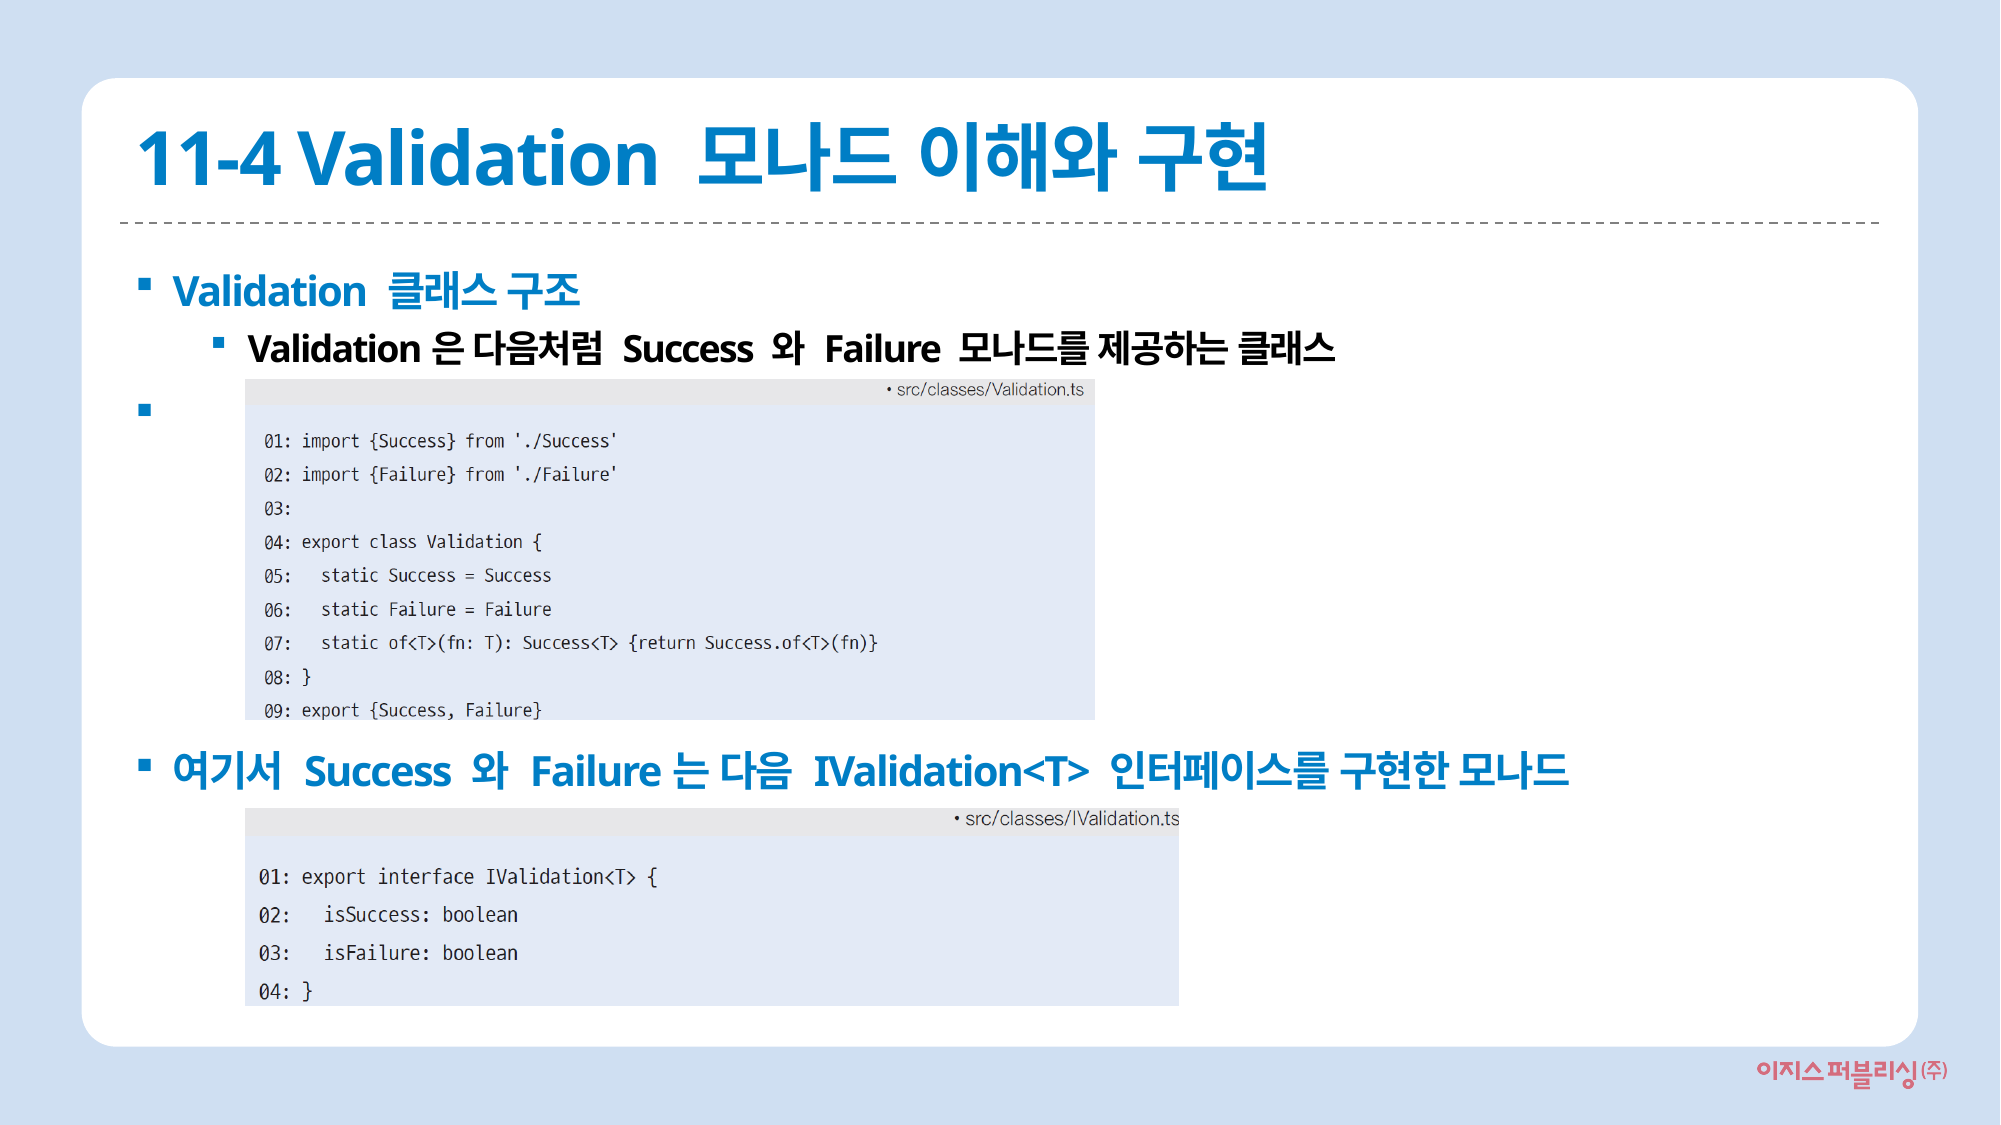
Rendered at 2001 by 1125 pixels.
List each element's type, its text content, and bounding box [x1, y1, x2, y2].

list Validation 클래스 구조 Validation은 다음처럼 Success 와 Failure 모나드를 제공하는 클래스 여기서 Success 와 Failure는 다음 IValidation<T> 인터페이스를 구현한 모나드 [120, 257, 1865, 1009]
picture [245, 379, 1095, 720]
picture [245, 808, 1179, 1006]
title 11-4 Validation 모나드 이해와 구현 [120, 109, 1880, 209]
